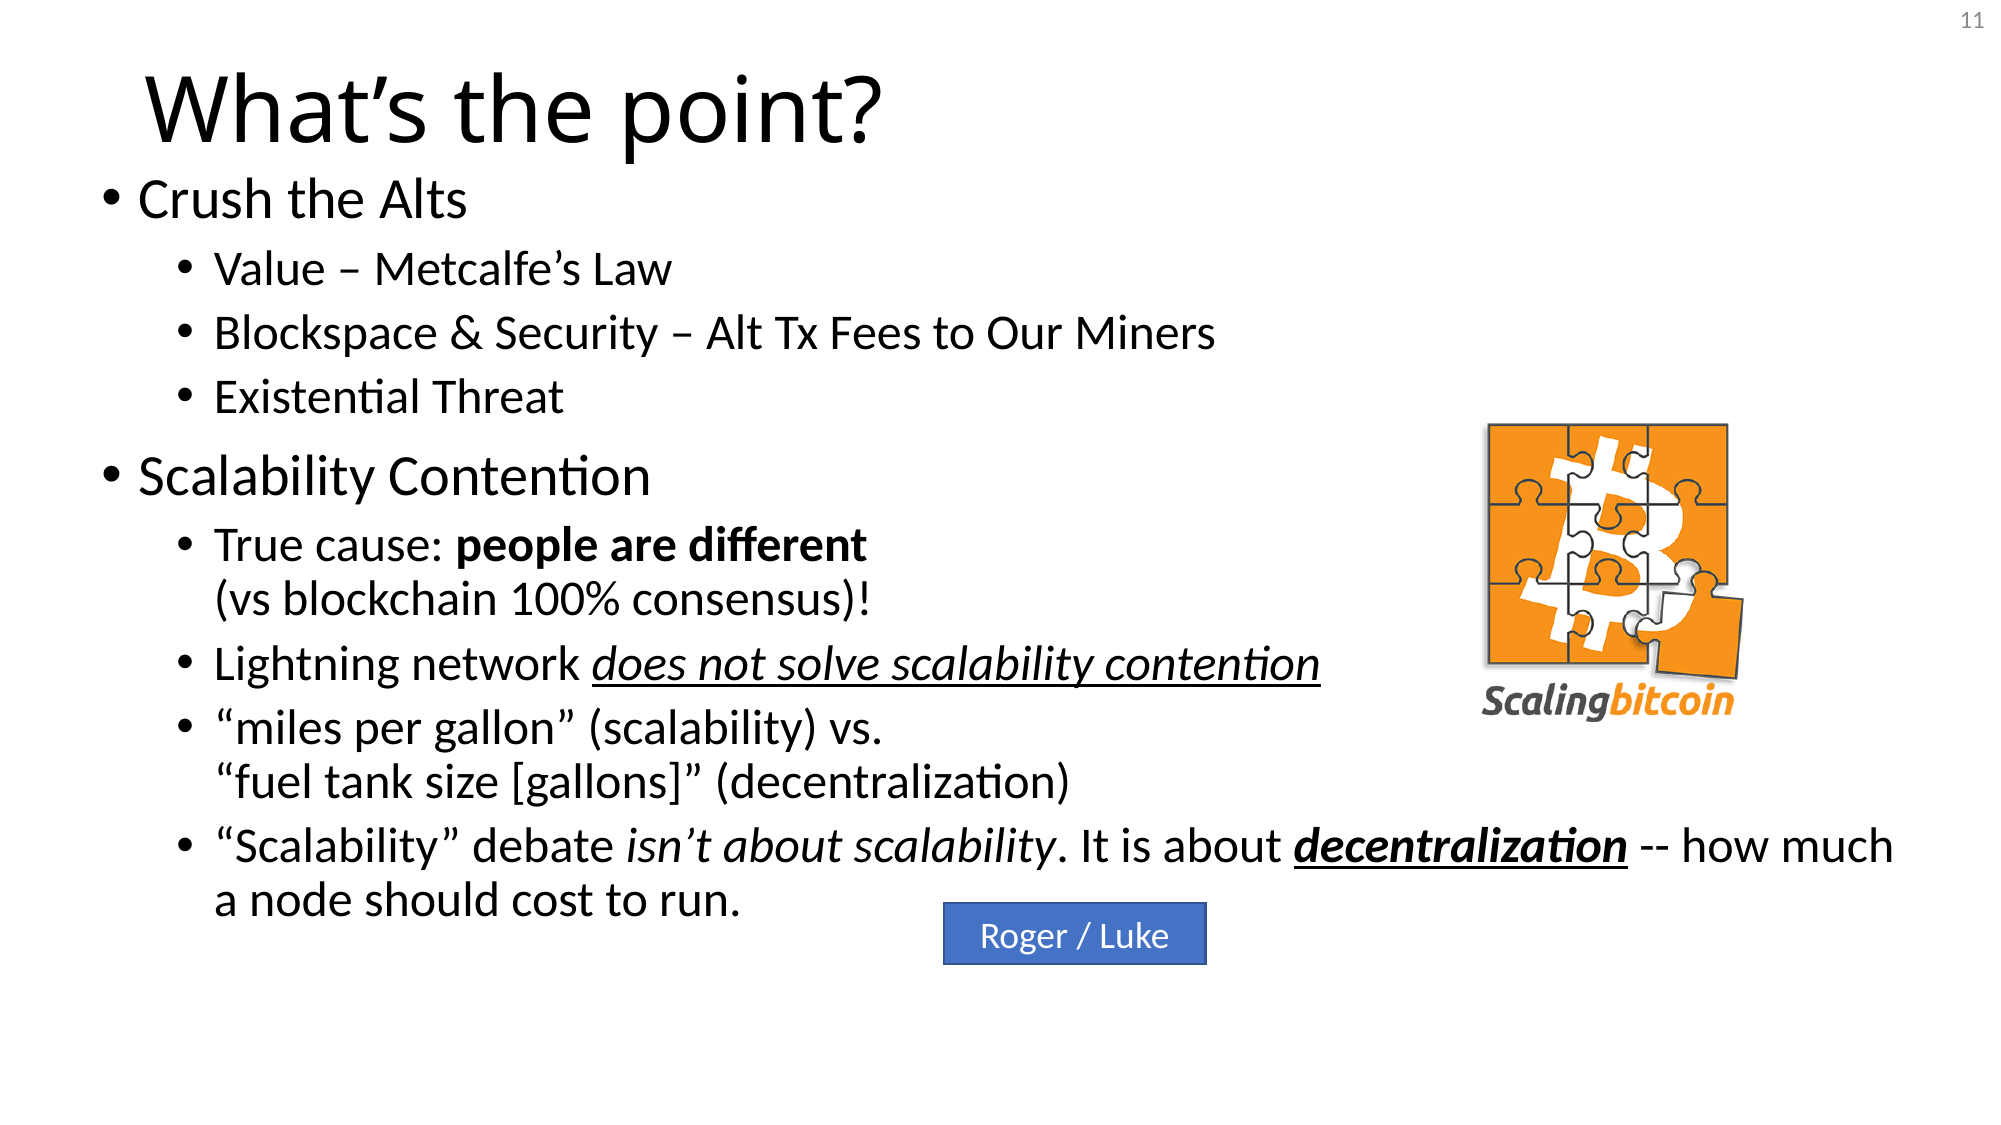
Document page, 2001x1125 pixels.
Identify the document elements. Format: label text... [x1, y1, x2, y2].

title What’s the point? [129, 4, 1855, 161]
text_box Roger / Luke [943, 902, 1207, 965]
list Crush the Alts Value – Metcalfe’s Law Blockspace & Security – Alt Tx Fees to Our Miners Existential Threat Scalability Contention True cause: people are different (vs blockchain 100% consensus)! Lightning network does not solve scalability contention “miles per gallon” (scalability) vs. “fuel tank size [gallons]” (decentralization) “Scalability” debate isn’t about scalability. It is about decentralization -- how much a node should cost to run. [86, 161, 1926, 1089]
picture [1447, 403, 1766, 722]
slide_number 11 [1550, 0, 2000, 49]
